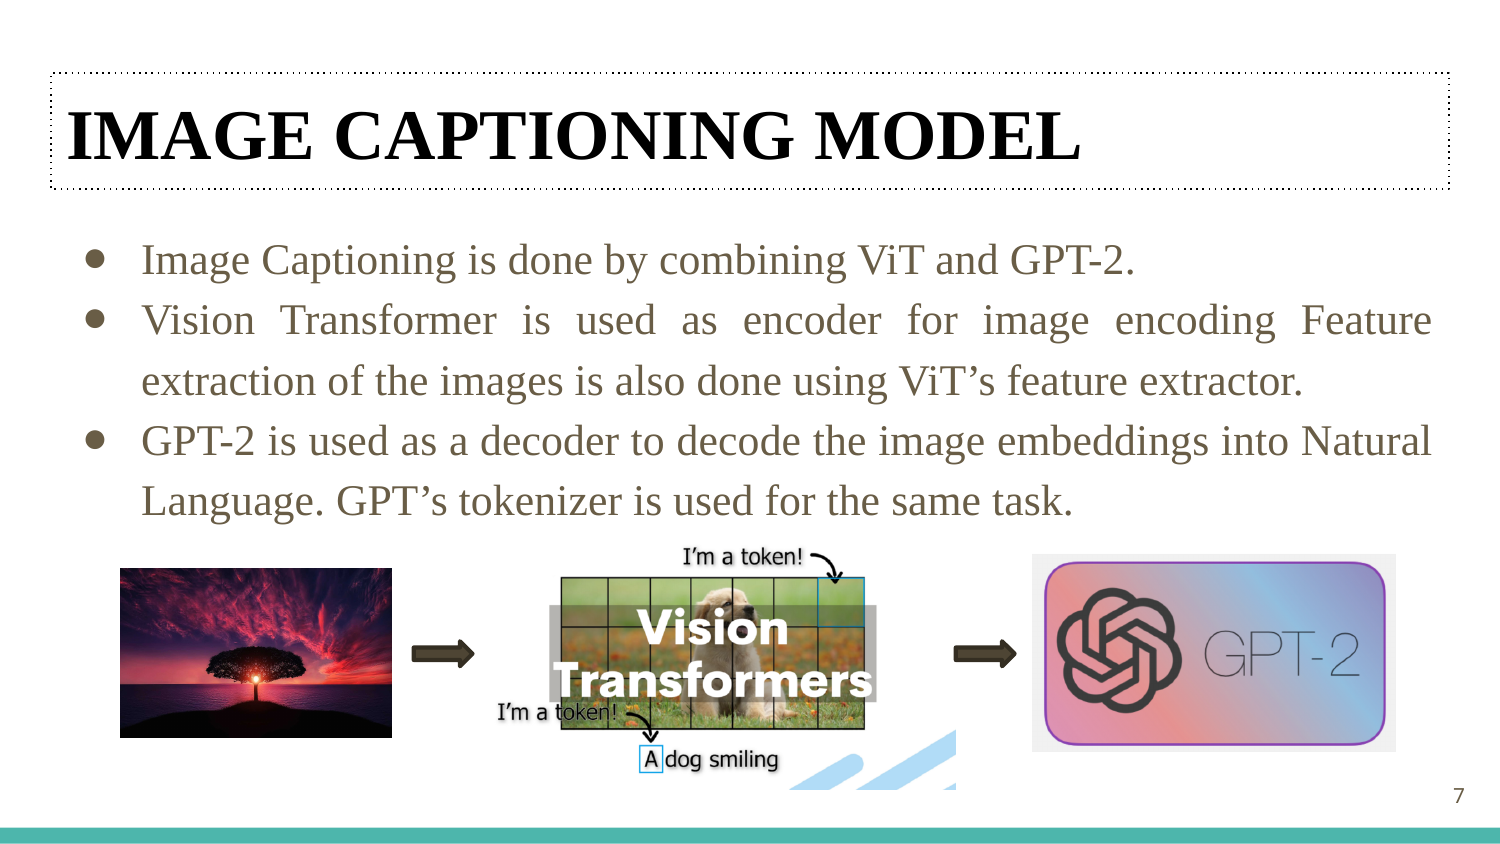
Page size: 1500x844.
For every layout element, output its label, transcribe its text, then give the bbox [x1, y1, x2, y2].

title IMAGE CAPTIONING MODEL [51, 72, 1449, 189]
picture [119, 567, 393, 738]
picture [468, 515, 956, 790]
text_box [962, 641, 1015, 667]
picture [1032, 553, 1396, 752]
slide_number ‹#› [1389, 764, 1480, 830]
text_box [413, 641, 463, 667]
list Image Captioning is done by combining ViT and GPT-2. Vision Transformer is used as encoder for image encoding Feature extraction of the images is also done using ViT’s feature extractor. GPT-2 is used as a decoder to decode the image embeddings into Natural Language. GPT’s tokenizer is used for the same task. [51, 207, 1449, 750]
